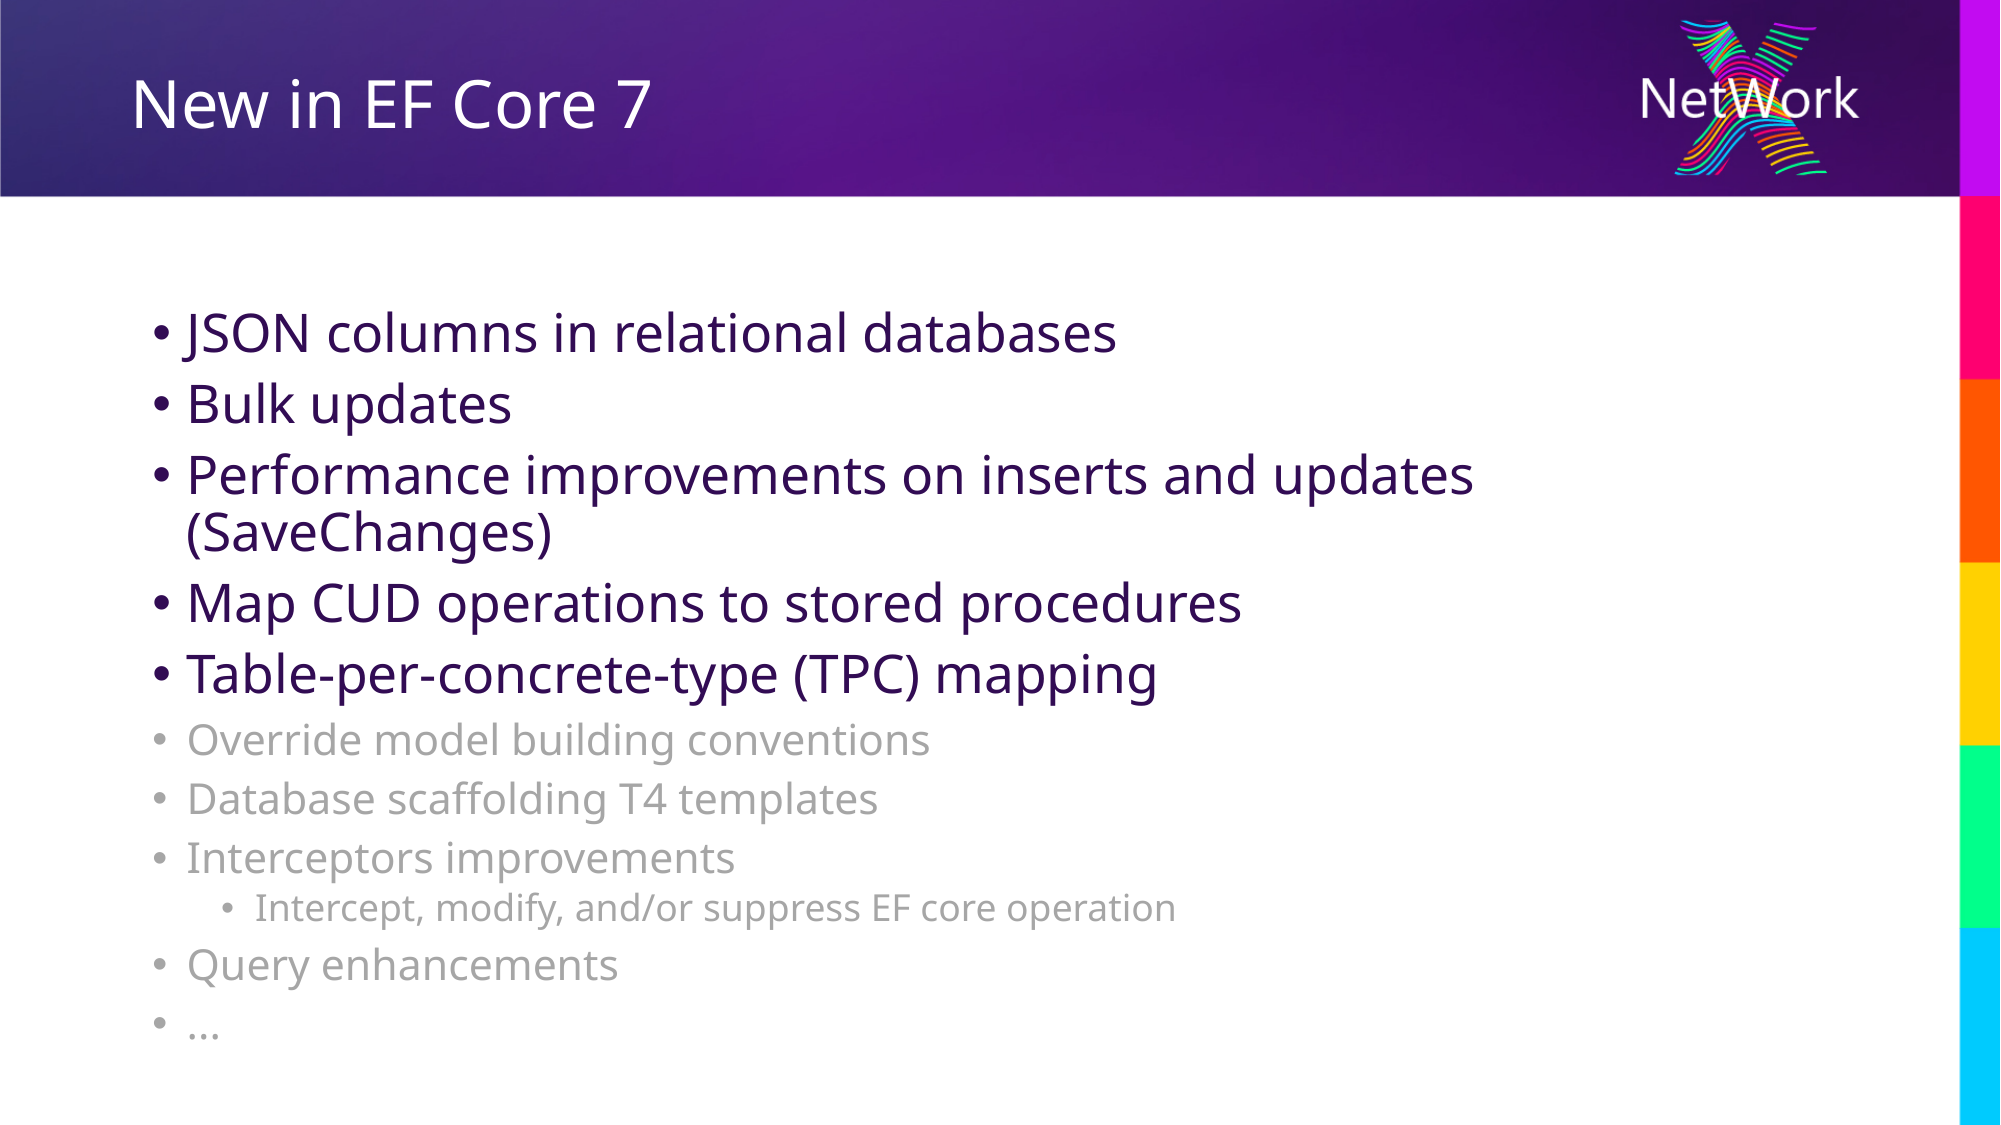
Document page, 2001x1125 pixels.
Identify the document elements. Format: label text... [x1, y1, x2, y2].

title New in EF Core 7 [115, 44, 1619, 169]
picture [0, 0, 2000, 1125]
list JSON columns in relational databases Bulk updates Performance improvements on inserts and updates (SaveChanges) Map CUD operations to stored procedures Table-per-concrete-type (TPC) mapping Override model building conventions Database scaffolding T4 templates Interceptors improvements Intercept, modify, and/or suppress EF core operation Query enhancements ... [137, 299, 1863, 1061]
